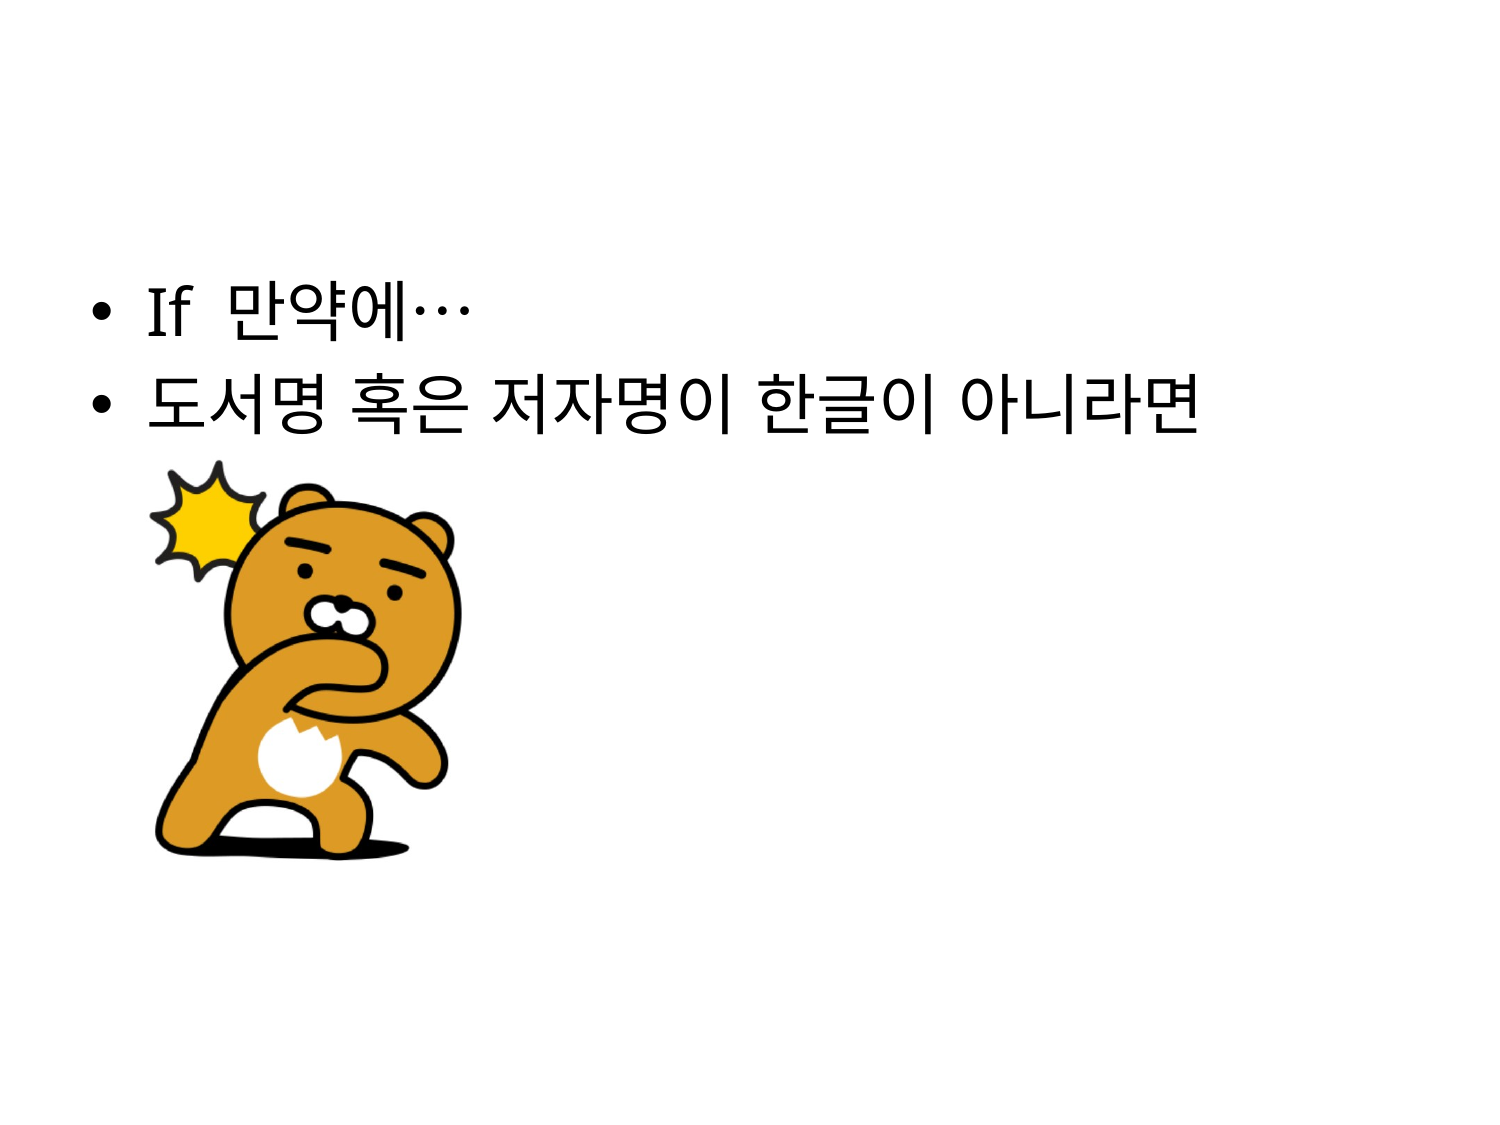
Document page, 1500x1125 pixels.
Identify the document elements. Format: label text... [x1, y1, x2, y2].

picture [127, 455, 466, 865]
list If 만약에… 도서명 혹은 저자명이 한글이 아니라면 [75, 262, 1426, 1006]
